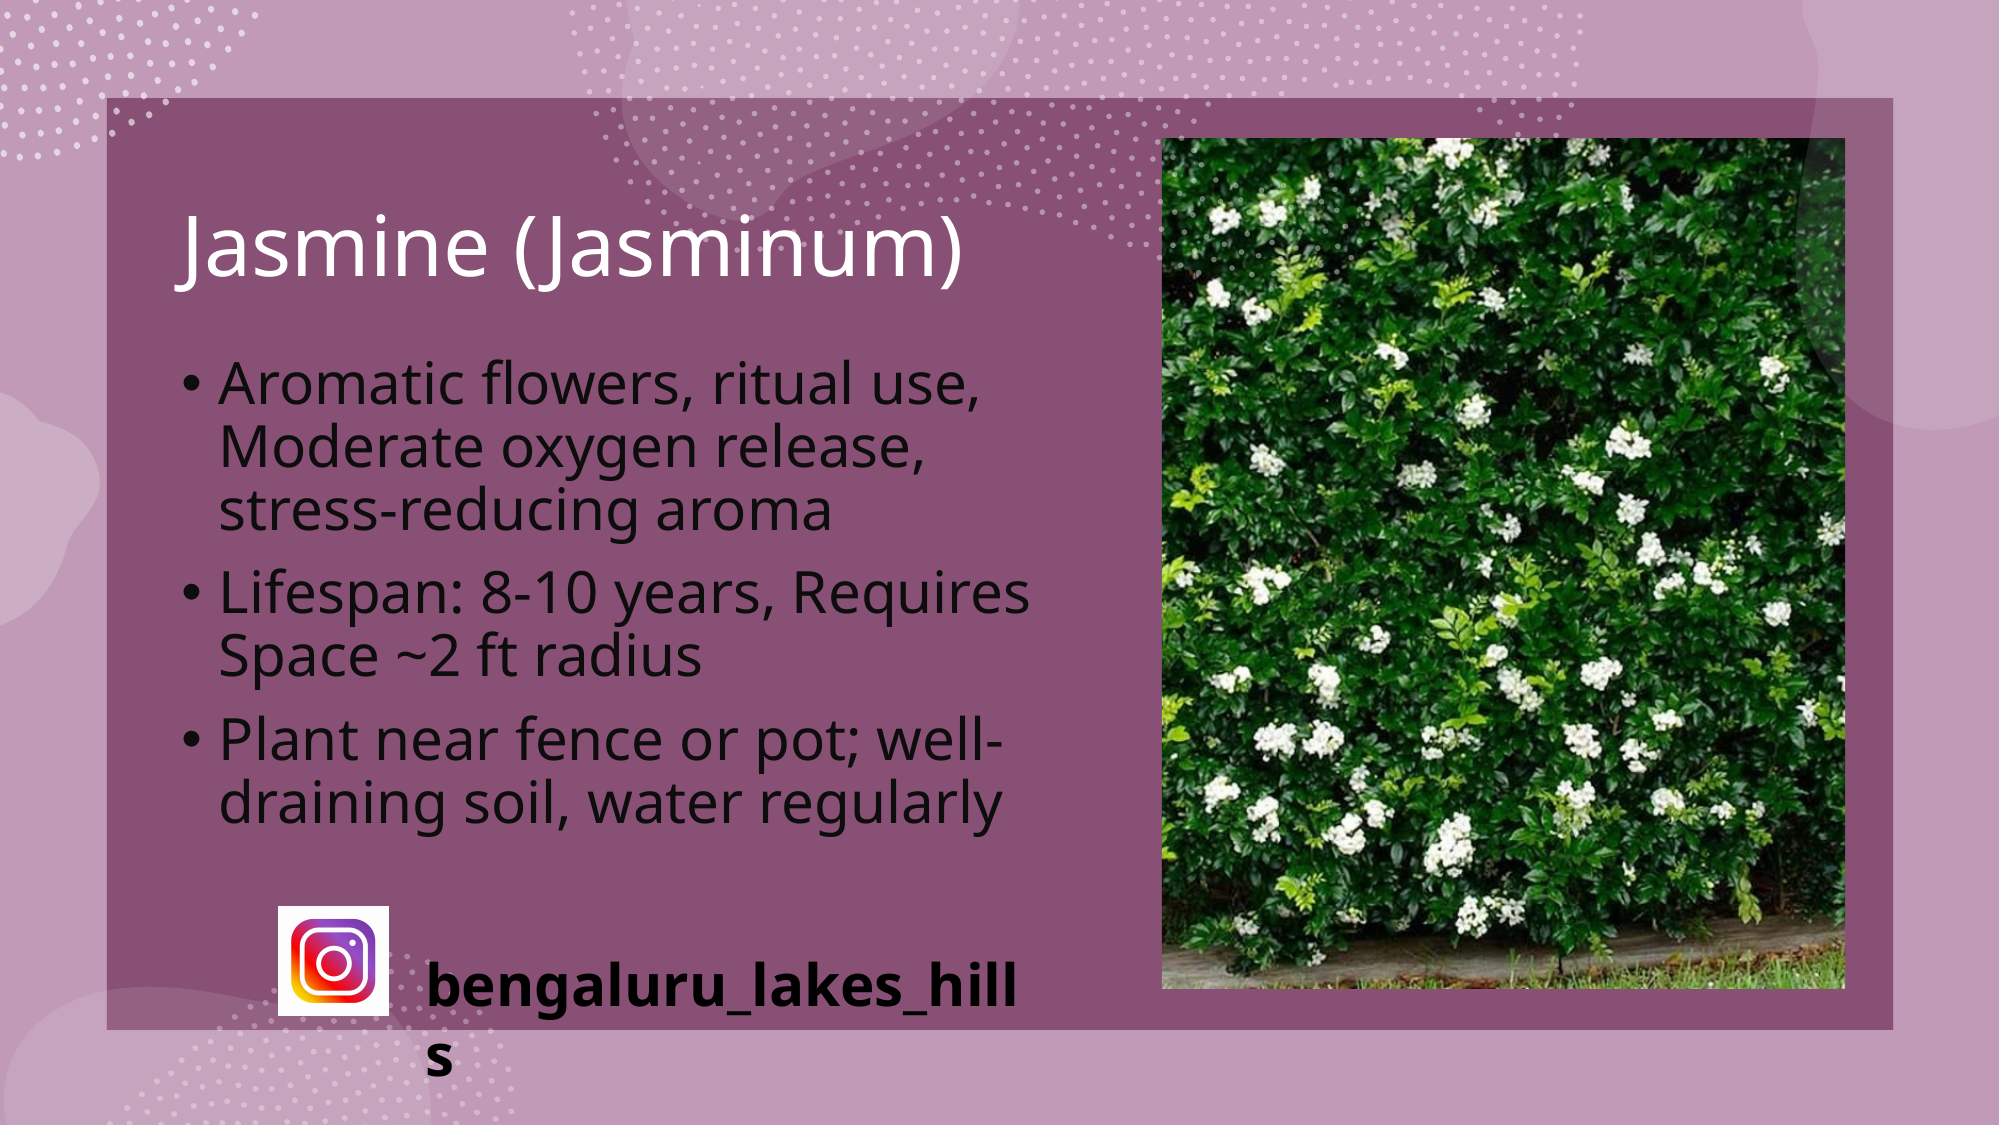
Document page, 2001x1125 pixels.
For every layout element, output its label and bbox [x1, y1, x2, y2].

text_box [0, 0, 2000, 1125]
picture [278, 906, 389, 1016]
